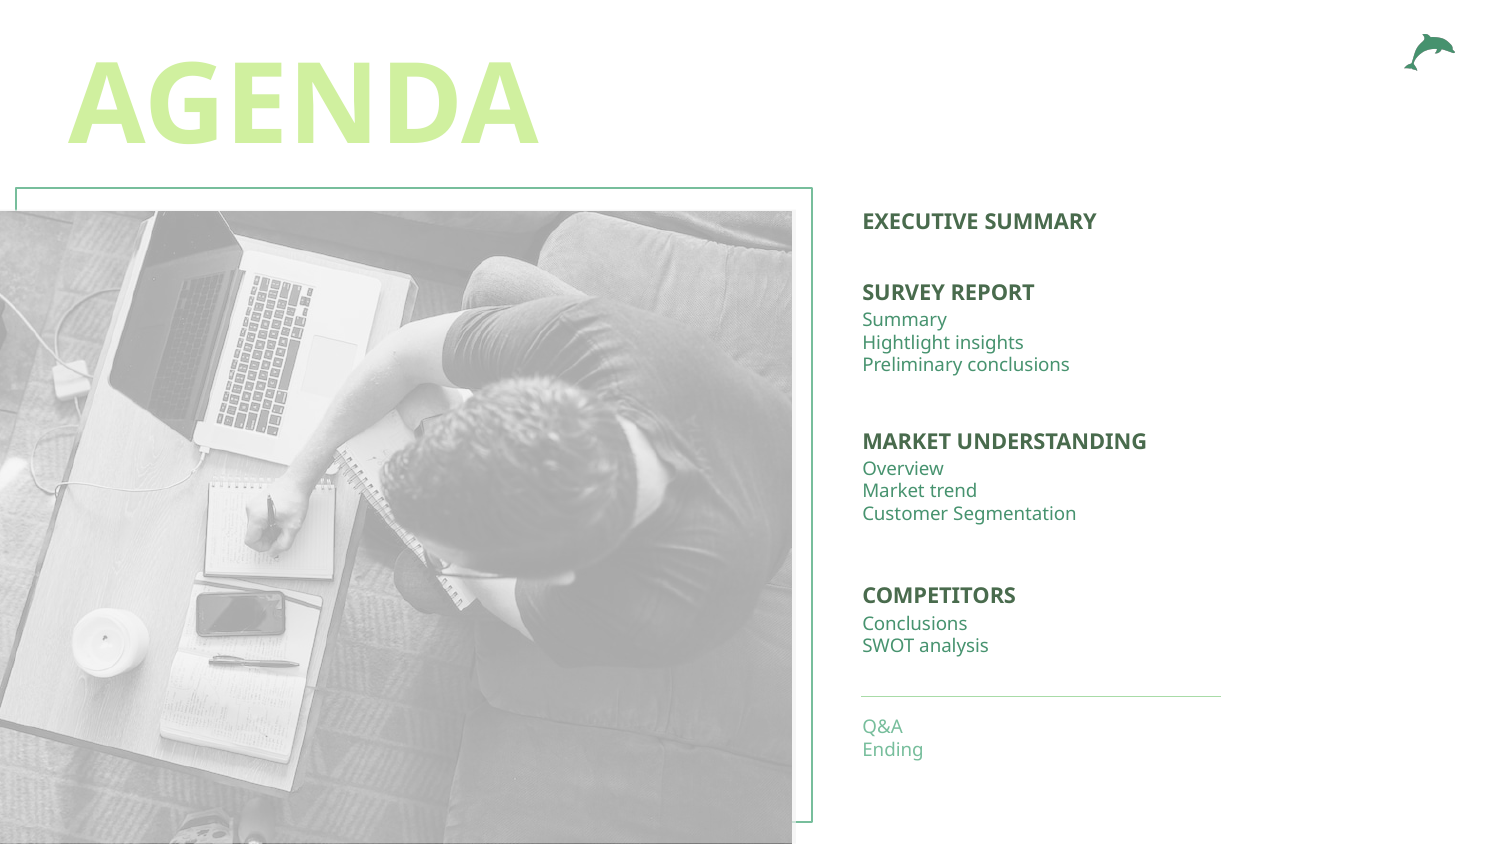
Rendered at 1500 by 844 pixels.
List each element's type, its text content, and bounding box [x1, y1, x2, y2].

text_box EXECUTIVE SUMMARY [847, 199, 1243, 241]
text_box [0, 208, 798, 215]
picture [1404, 33, 1455, 71]
text_box [14, 186, 814, 824]
text_box COMPETITORS Conclusions SWOT analysis [847, 574, 1243, 664]
text_box MARKET UNDERSTANDING Overview Market trend Customer Segmentation [847, 419, 1243, 532]
picture [0, 211, 792, 844]
text_box Q&A Ending [847, 707, 1124, 768]
text_box AGENDA [53, 23, 830, 174]
text_box SURVEY REPORT Summary Hightlight insights Preliminary conclusions [847, 271, 1243, 383]
